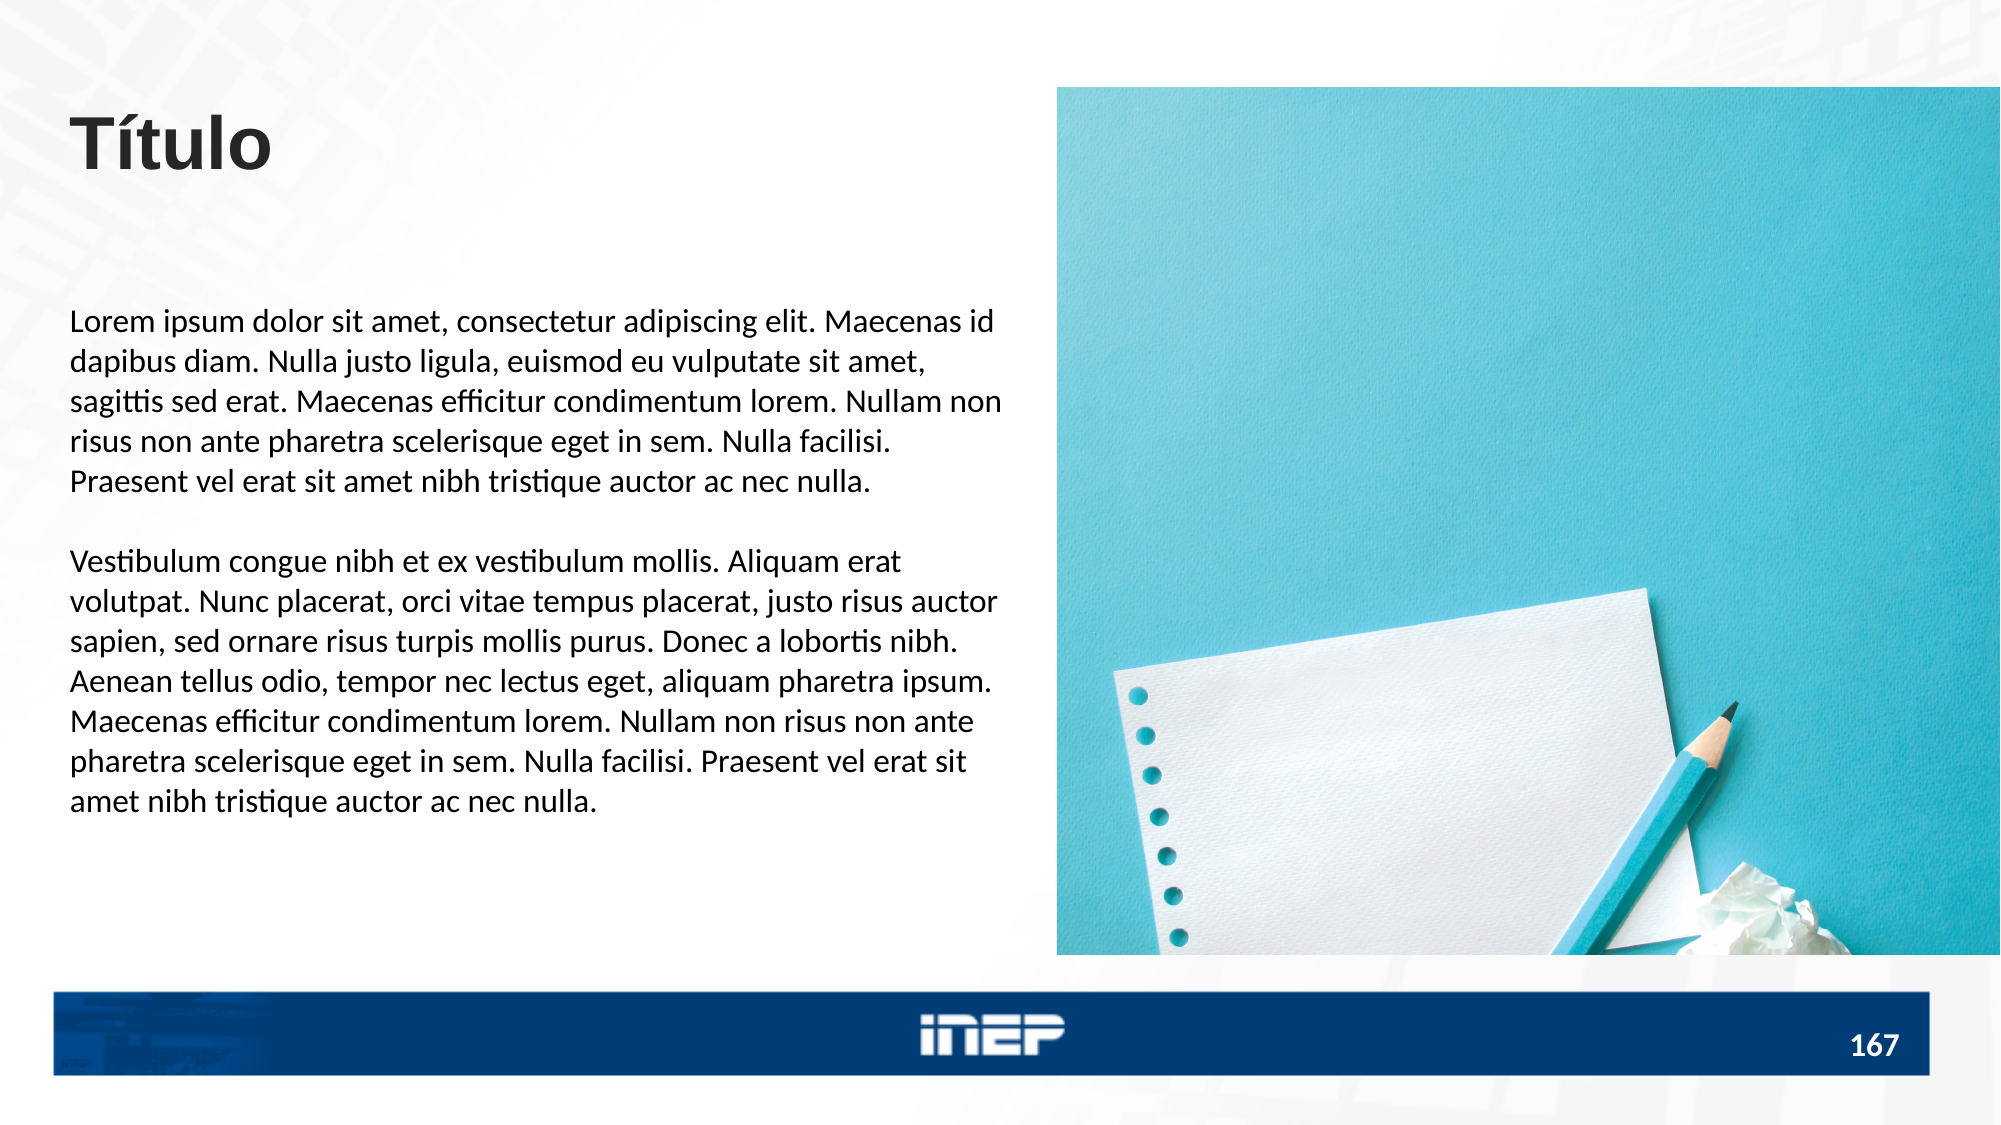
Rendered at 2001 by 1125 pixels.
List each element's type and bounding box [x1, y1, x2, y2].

picture [0, 0, 2001, 1125]
text_box [55, 87, 387, 192]
slide_number [1464, 1013, 1915, 1074]
text_box [55, 292, 1033, 827]
